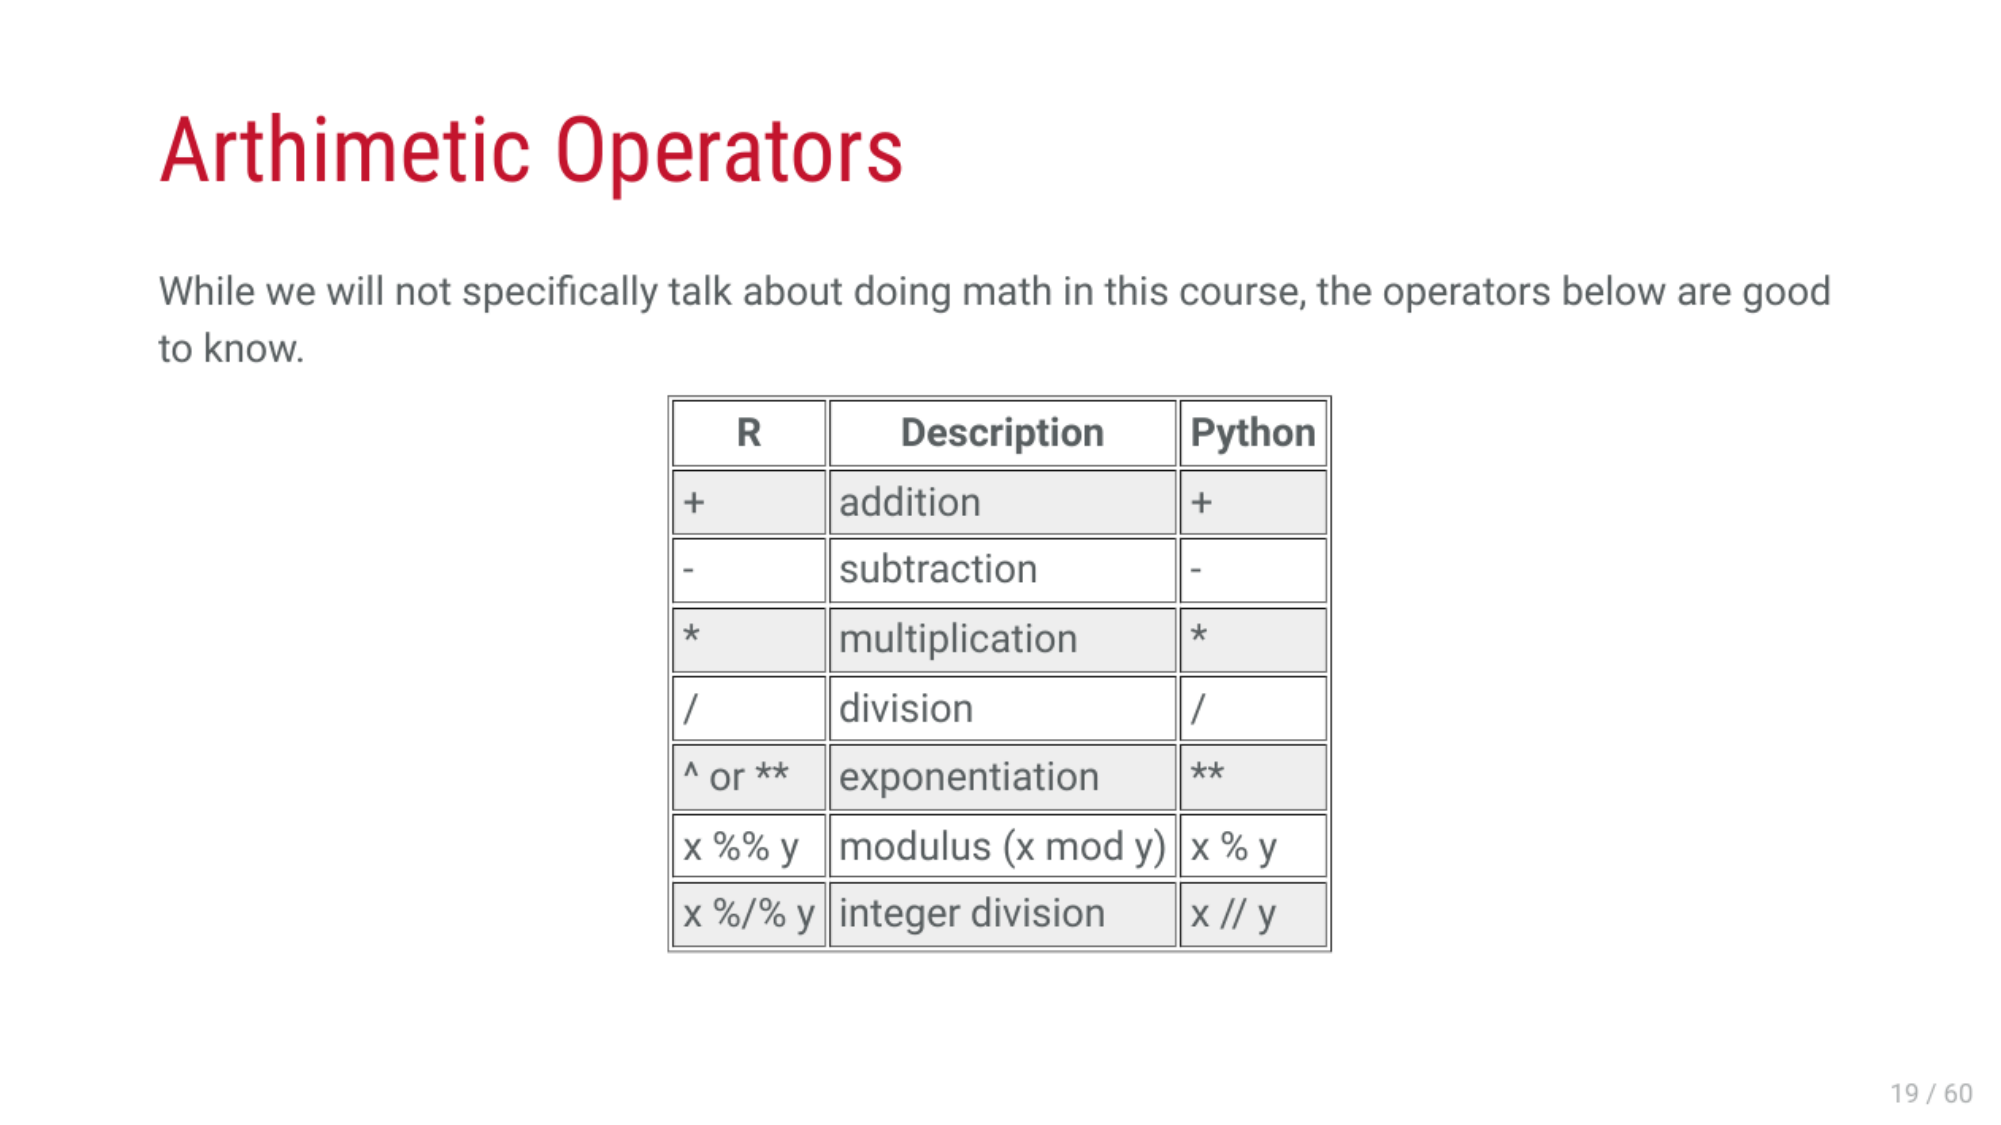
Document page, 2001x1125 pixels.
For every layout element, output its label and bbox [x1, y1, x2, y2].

list [0, 0, 2000, 1125]
